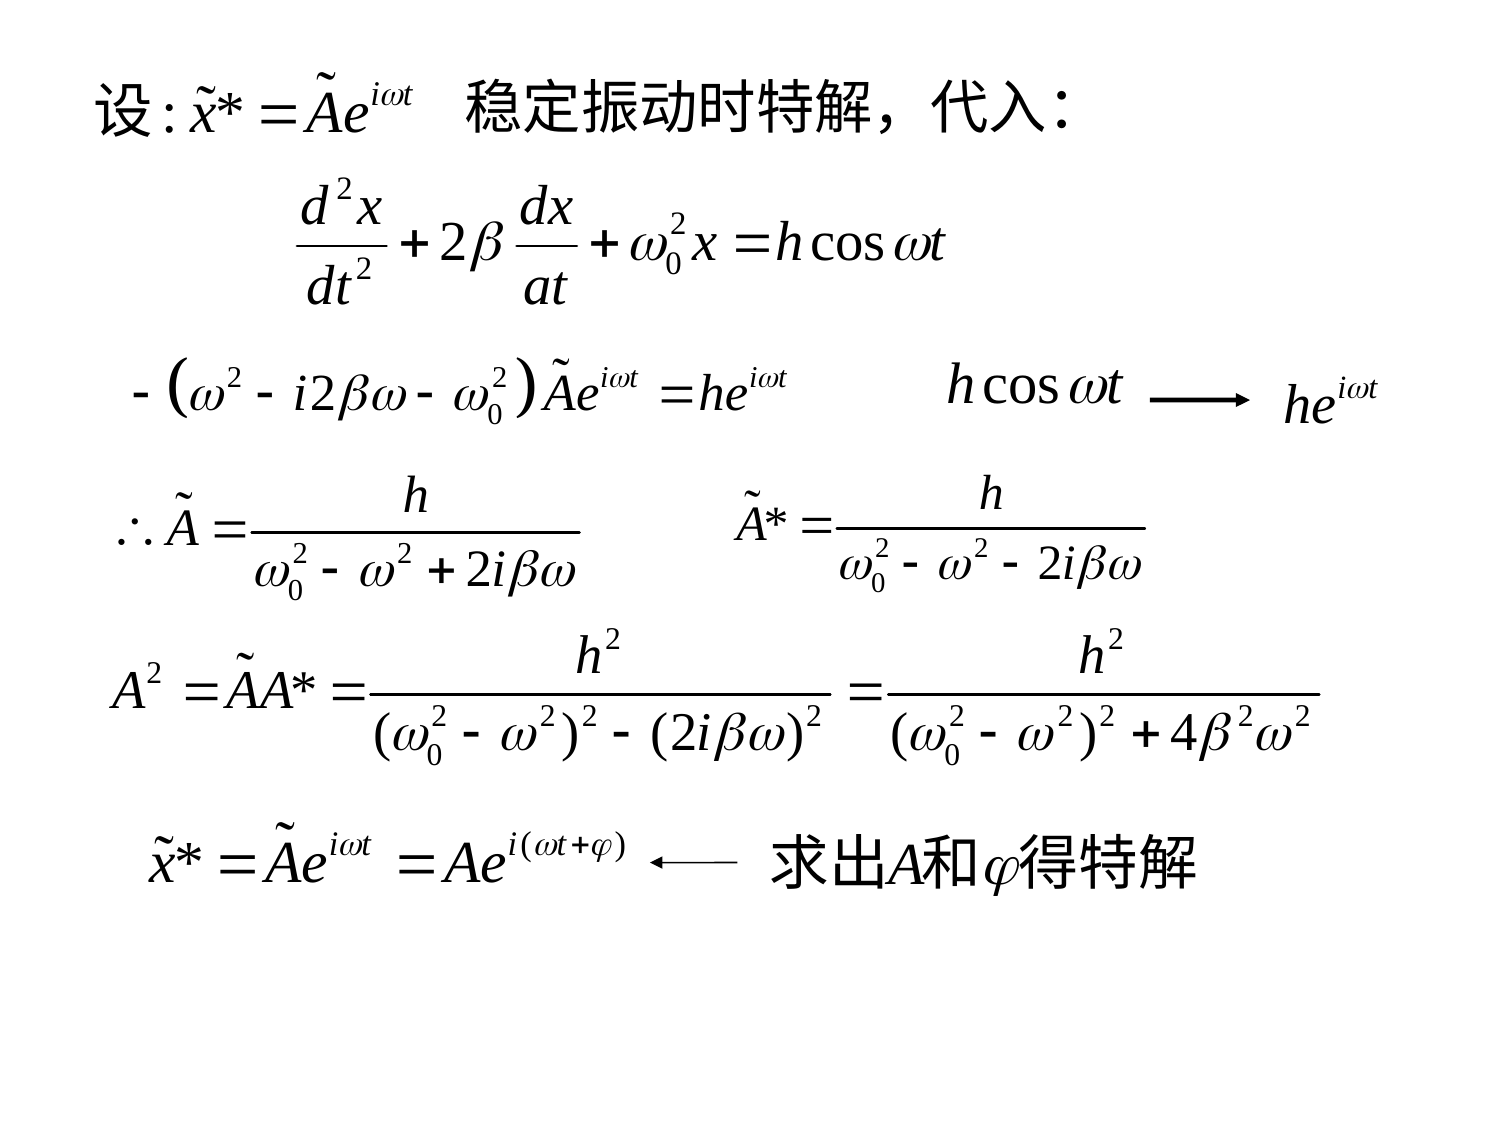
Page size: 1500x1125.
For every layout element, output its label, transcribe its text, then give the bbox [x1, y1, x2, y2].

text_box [124, 349, 799, 446]
text_box [649, 856, 738, 869]
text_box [1274, 362, 1388, 438]
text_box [137, 812, 639, 897]
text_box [762, 824, 1204, 910]
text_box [287, 161, 958, 317]
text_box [99, 612, 1330, 777]
text_box [1149, 393, 1250, 407]
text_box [937, 349, 1138, 419]
text_box 稳定振动时特解，代入： [449, 62, 1275, 148]
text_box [112, 462, 663, 612]
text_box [724, 462, 1223, 603]
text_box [87, 62, 425, 152]
